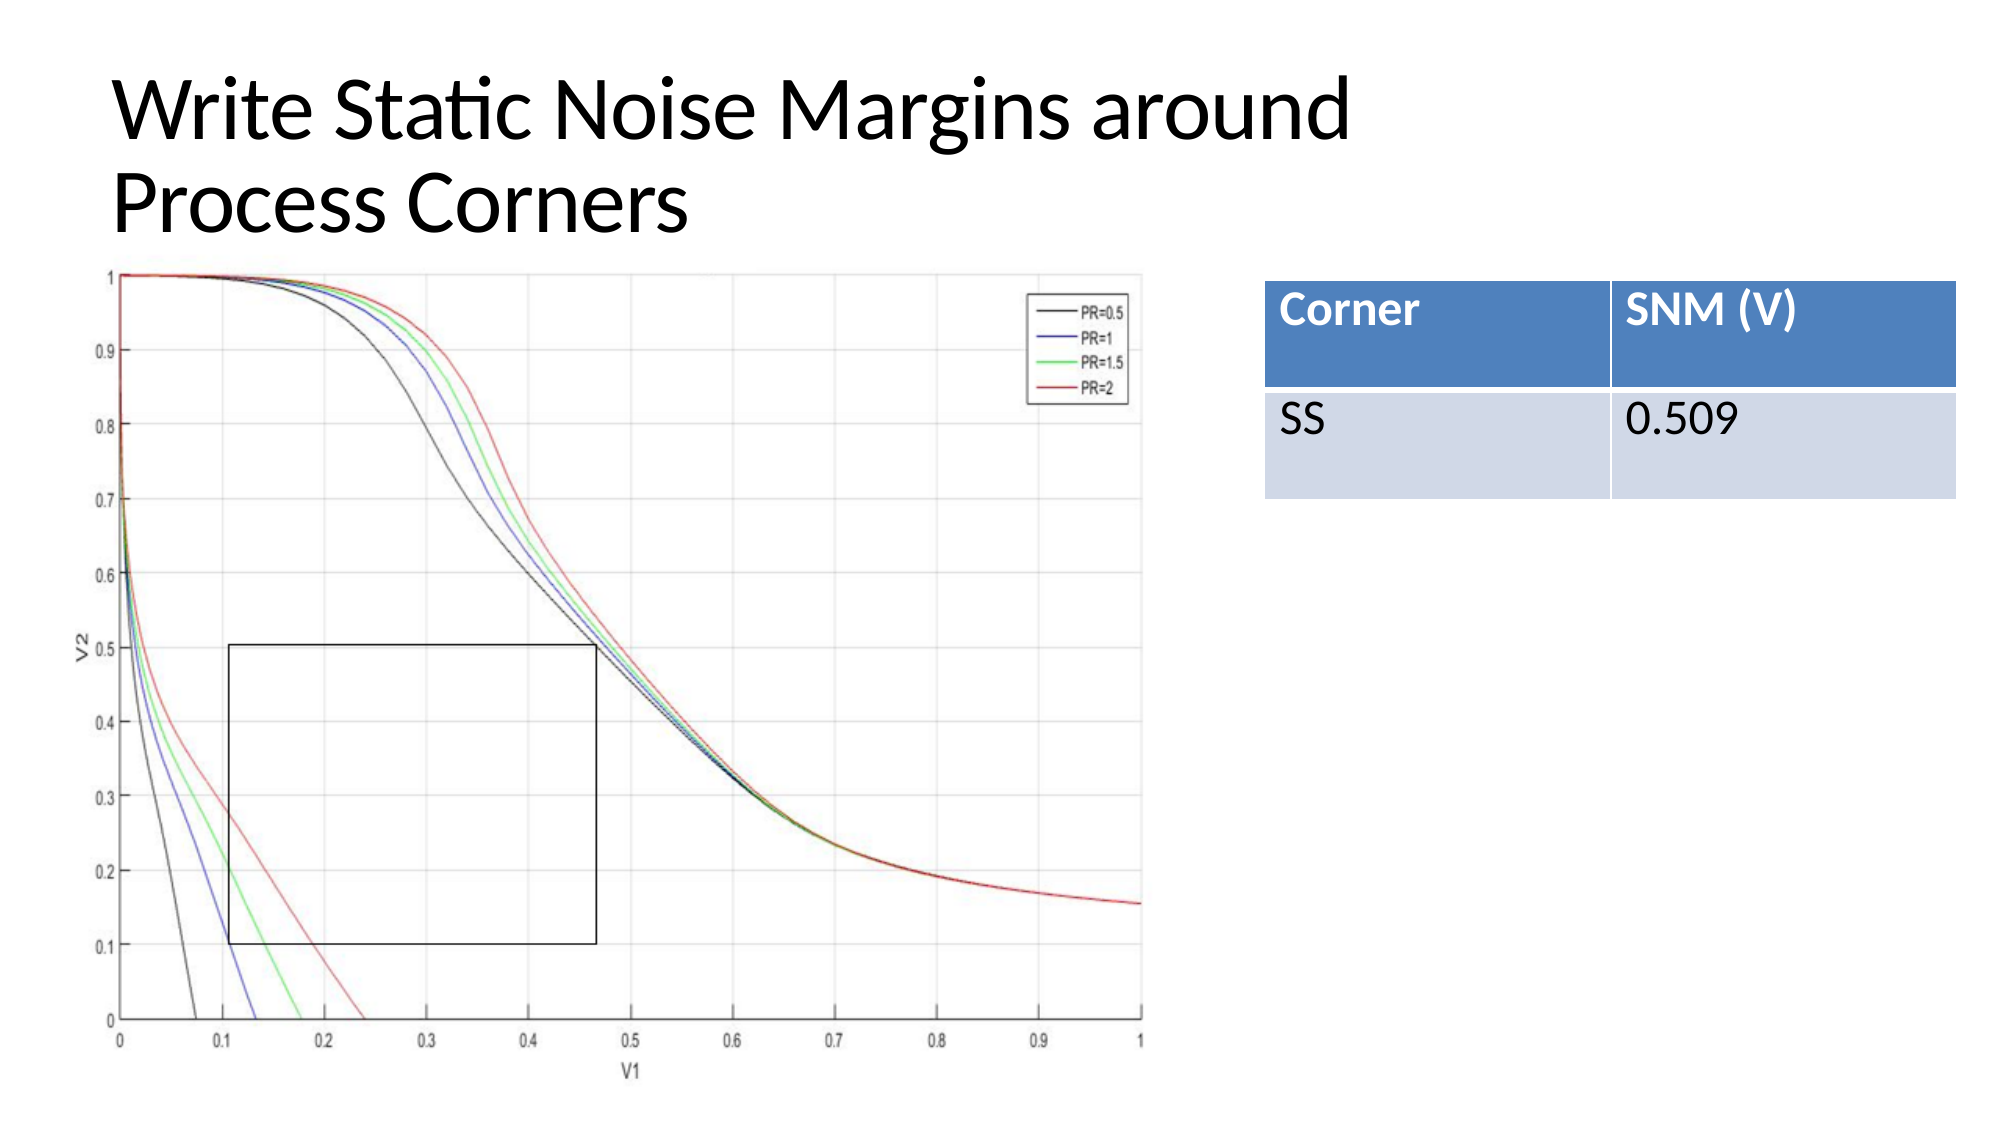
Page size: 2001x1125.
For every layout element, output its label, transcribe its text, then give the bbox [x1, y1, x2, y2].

picture [74, 223, 1187, 1110]
table_header SNM (V) [1612, 281, 1956, 387]
text_box Write Static Noise Margins around Process Corners [96, 57, 1611, 192]
table_cell 0.509 [1612, 393, 1956, 499]
table_header Corner [1265, 281, 1610, 387]
table_cell SS [1265, 393, 1610, 499]
